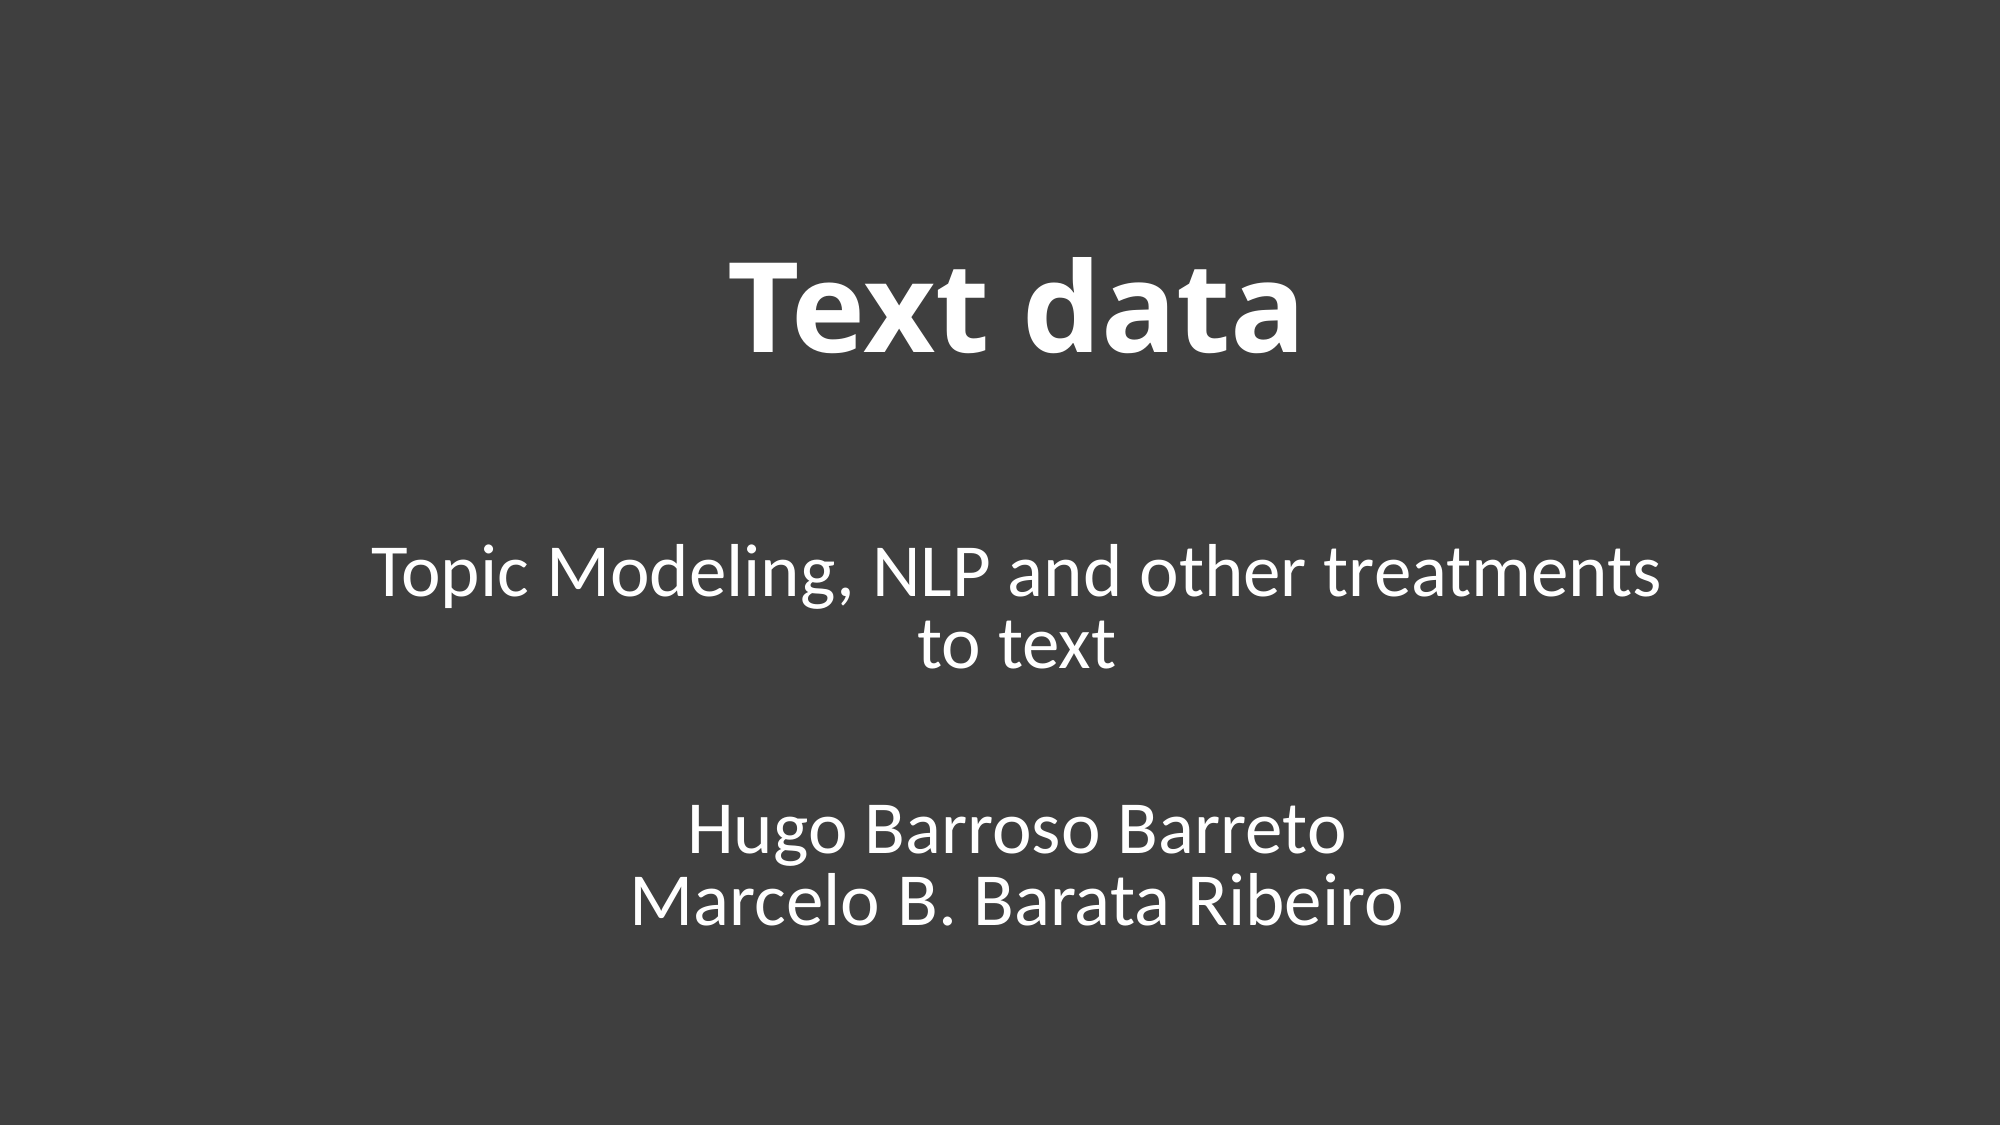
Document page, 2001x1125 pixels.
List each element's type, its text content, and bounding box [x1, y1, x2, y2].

subtitle Topic Modeling, NLP and other treatments to text Hugo Barroso Barreto Marcelo B. Barata Ribeiro [329, 531, 1705, 985]
title Text data [267, 225, 1768, 387]
